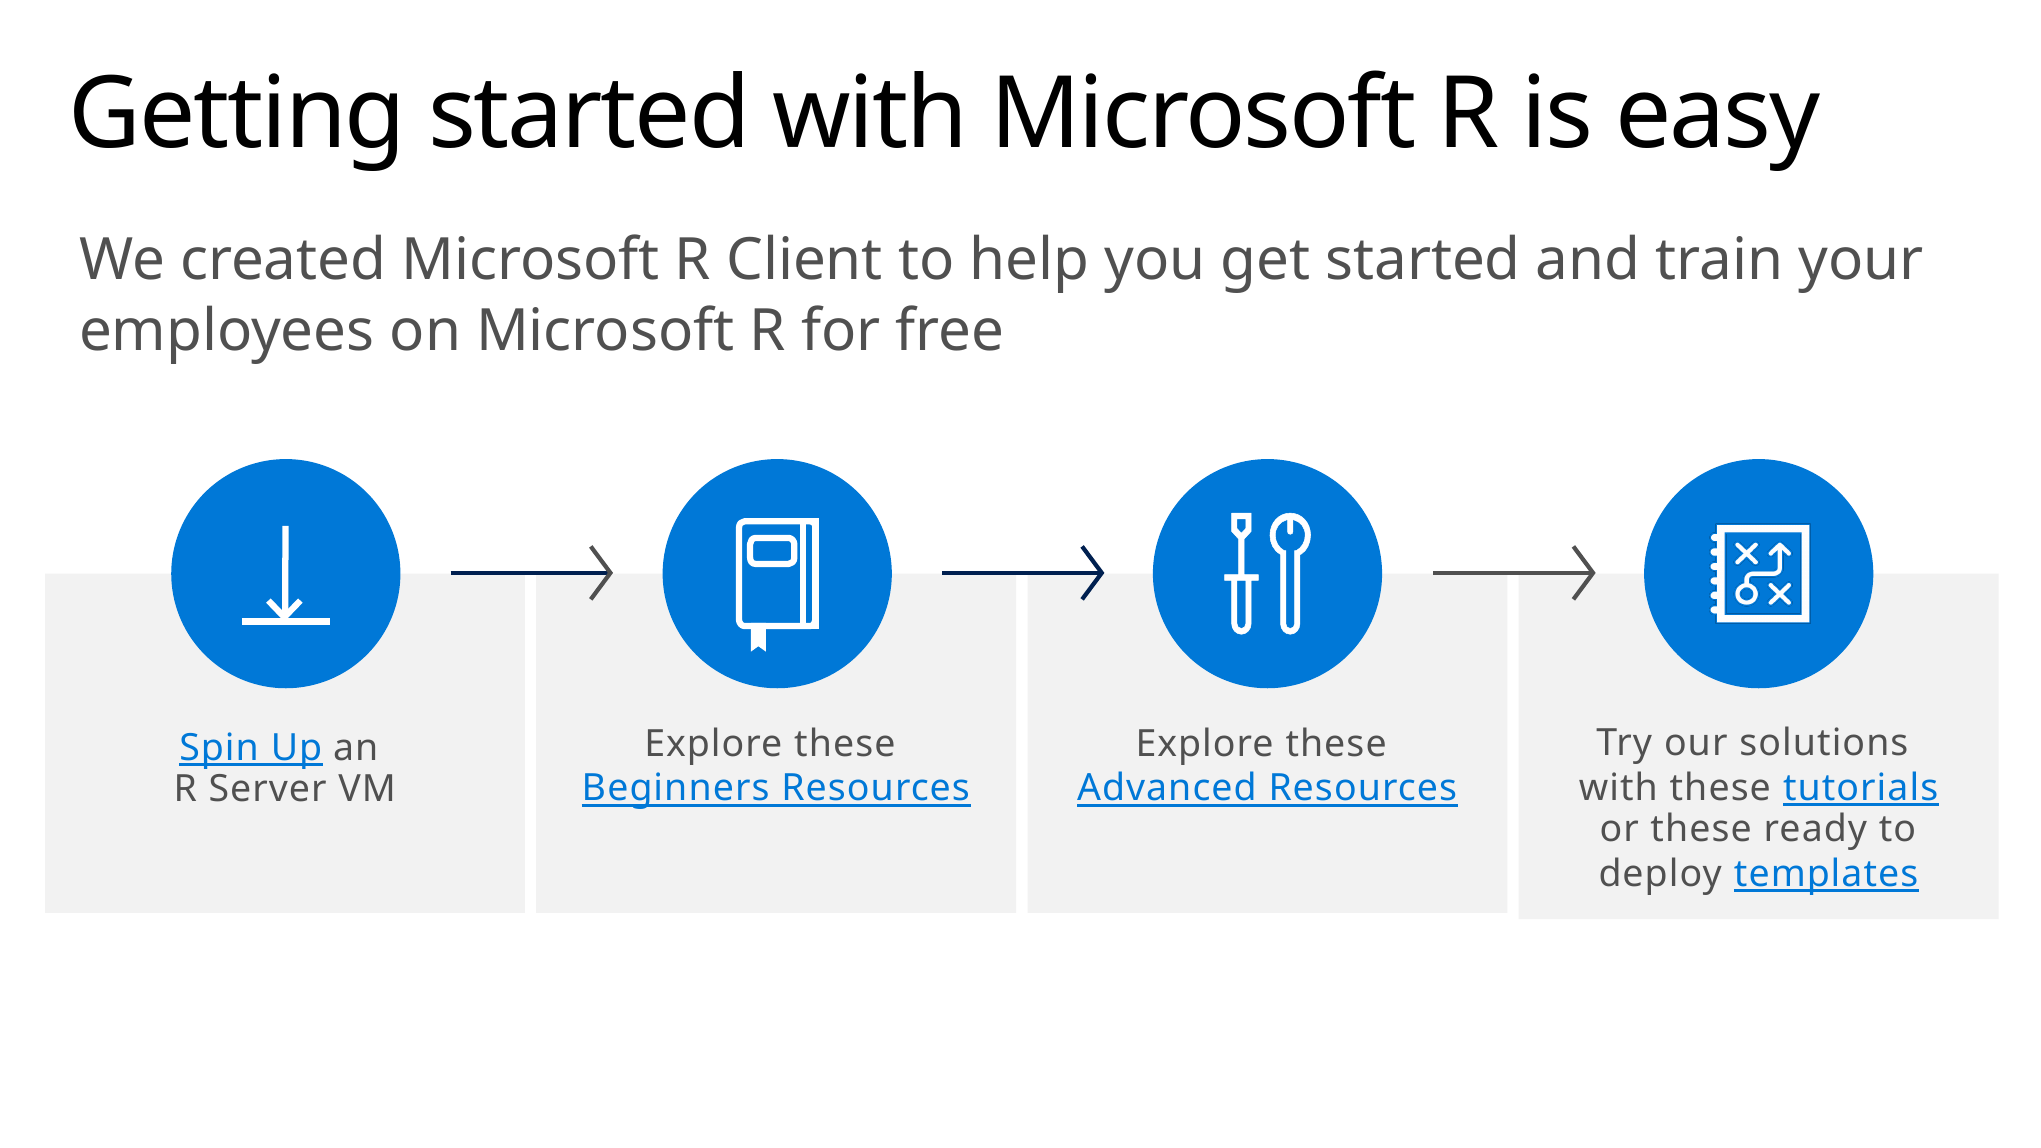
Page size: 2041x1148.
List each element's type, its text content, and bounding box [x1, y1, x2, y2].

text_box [450, 546, 611, 600]
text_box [941, 546, 1102, 600]
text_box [664, 460, 890, 687]
text_box Explore these Beginners Resources [535, 573, 1017, 914]
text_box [173, 460, 399, 687]
text_box Try our solutions with these tutorials or these ready to deploy templates [1518, 573, 1999, 920]
text_box We created Microsoft R Client to help you get started and train your employees on Microsoft R for free [49, 197, 1999, 386]
title Getting started with Microsoft R is easy [44, 46, 1996, 197]
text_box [1645, 460, 1872, 687]
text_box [1154, 460, 1381, 687]
text_box Explore these Advanced Resources [1027, 573, 1508, 914]
text_box Spin Up an R Server VM [44, 573, 526, 914]
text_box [1433, 546, 1594, 600]
